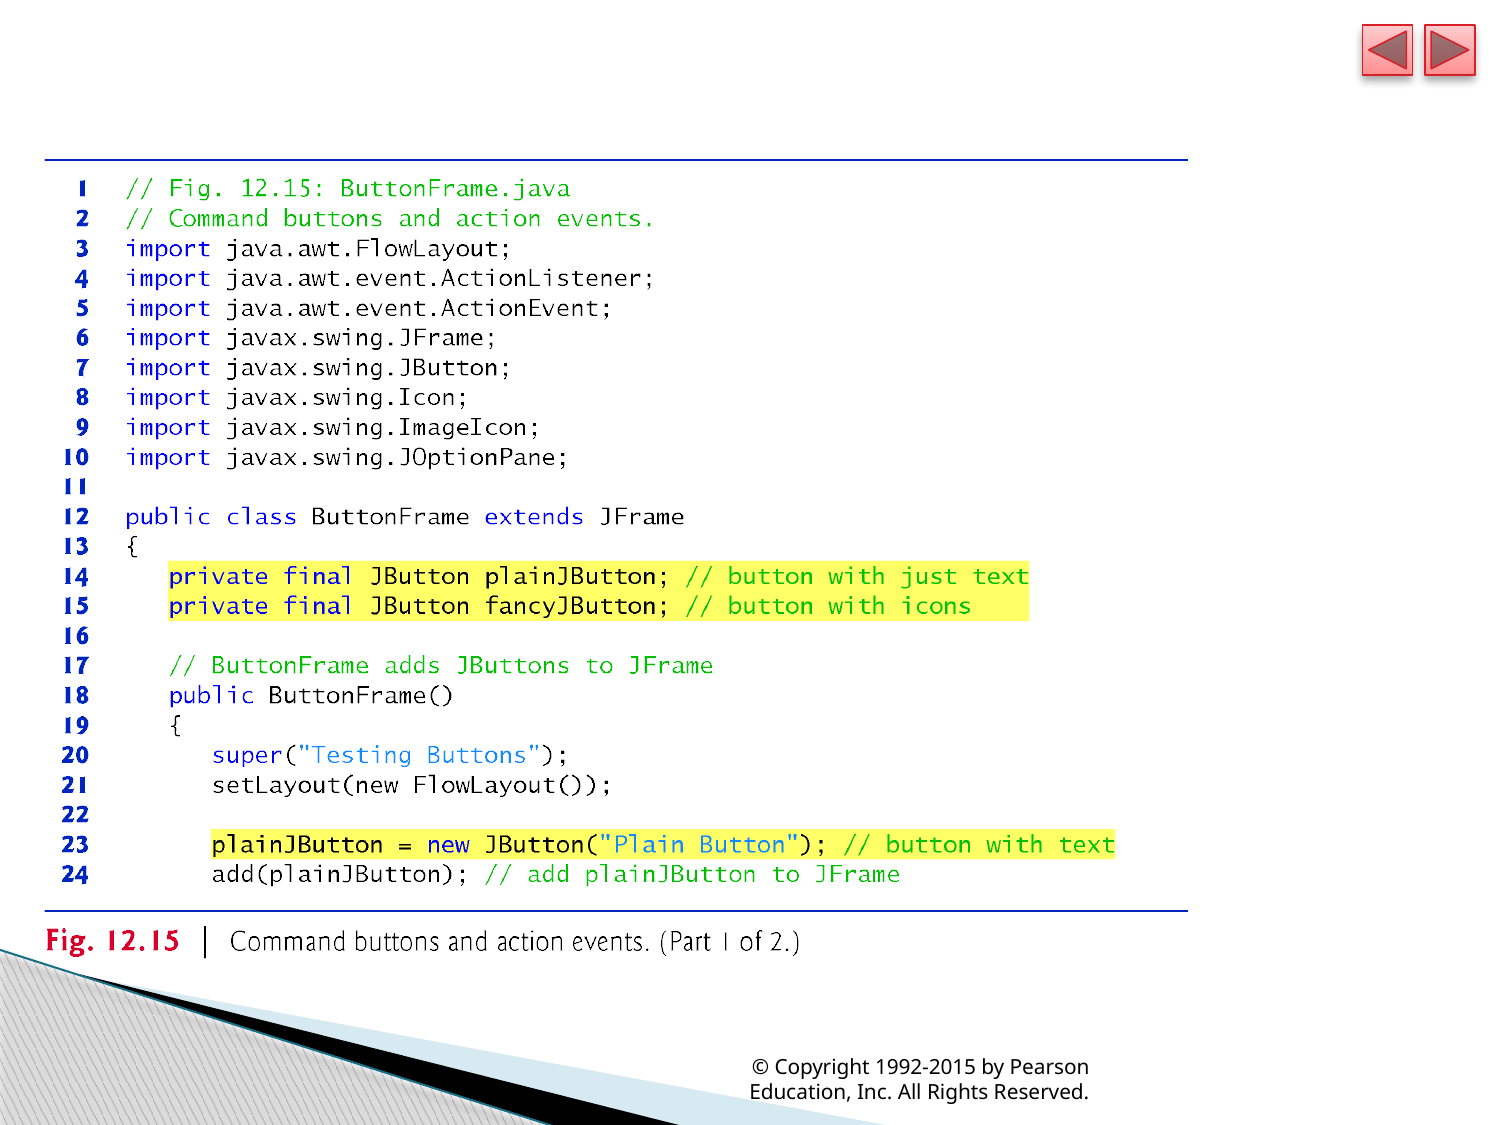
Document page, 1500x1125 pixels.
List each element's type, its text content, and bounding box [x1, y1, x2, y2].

footer © Copyright 1992-2015 by Pearson Education, Inc. All Rights Reserved. [650, 1051, 1105, 1112]
picture [0, 106, 1500, 1018]
